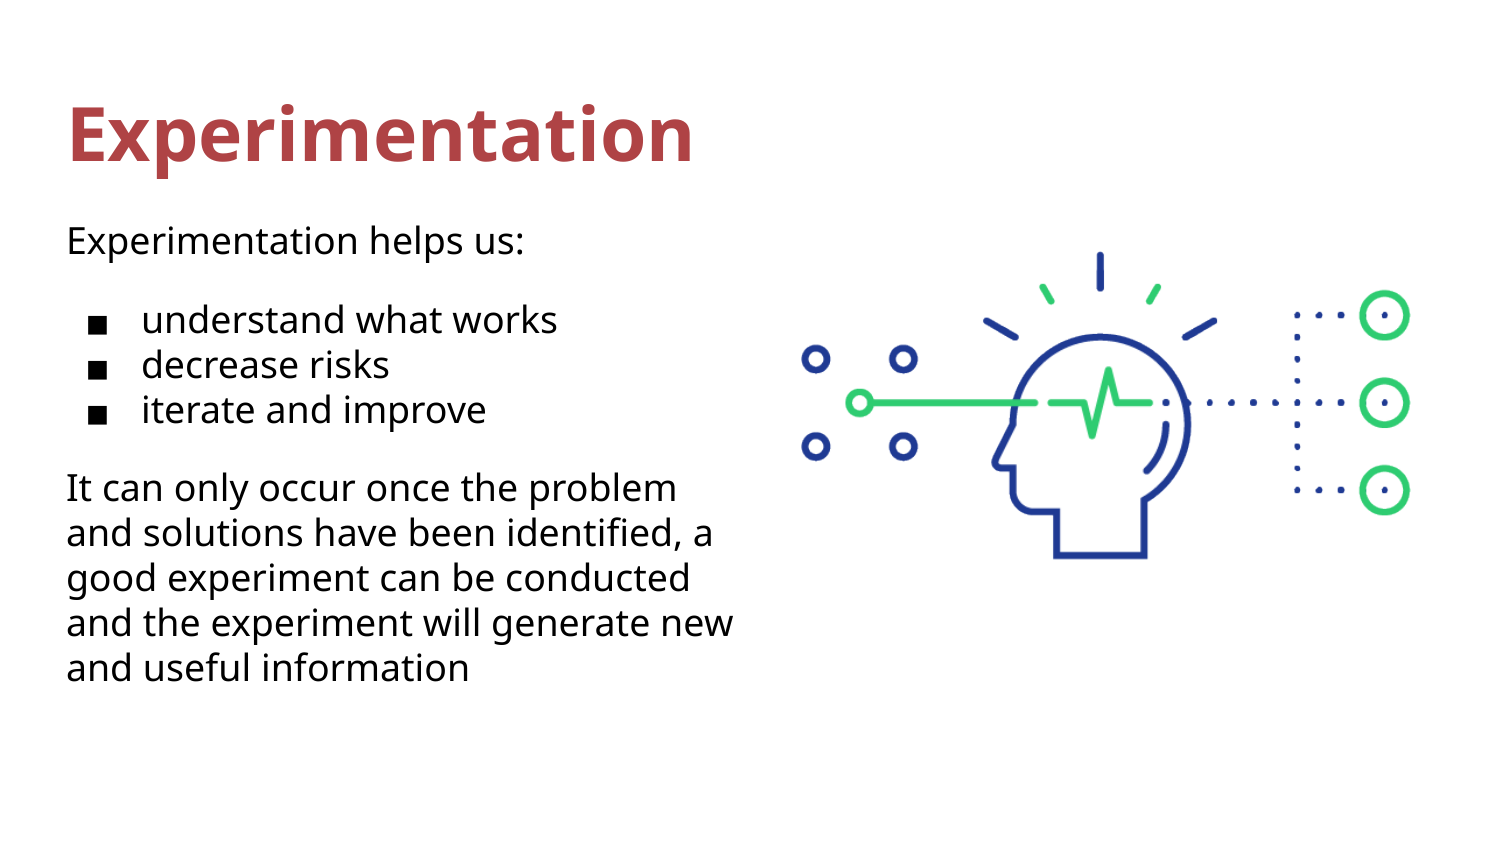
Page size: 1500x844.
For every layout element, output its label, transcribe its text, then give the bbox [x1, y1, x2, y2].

title Experimentation [51, 71, 1449, 175]
list Experimentation helps us: understand what works decrease risks iterate and improve It can only occur once the problem and solutions have been identified, a good experiment can be conducted and the experiment will generate new and useful information [51, 202, 766, 743]
picture [800, 250, 1411, 560]
